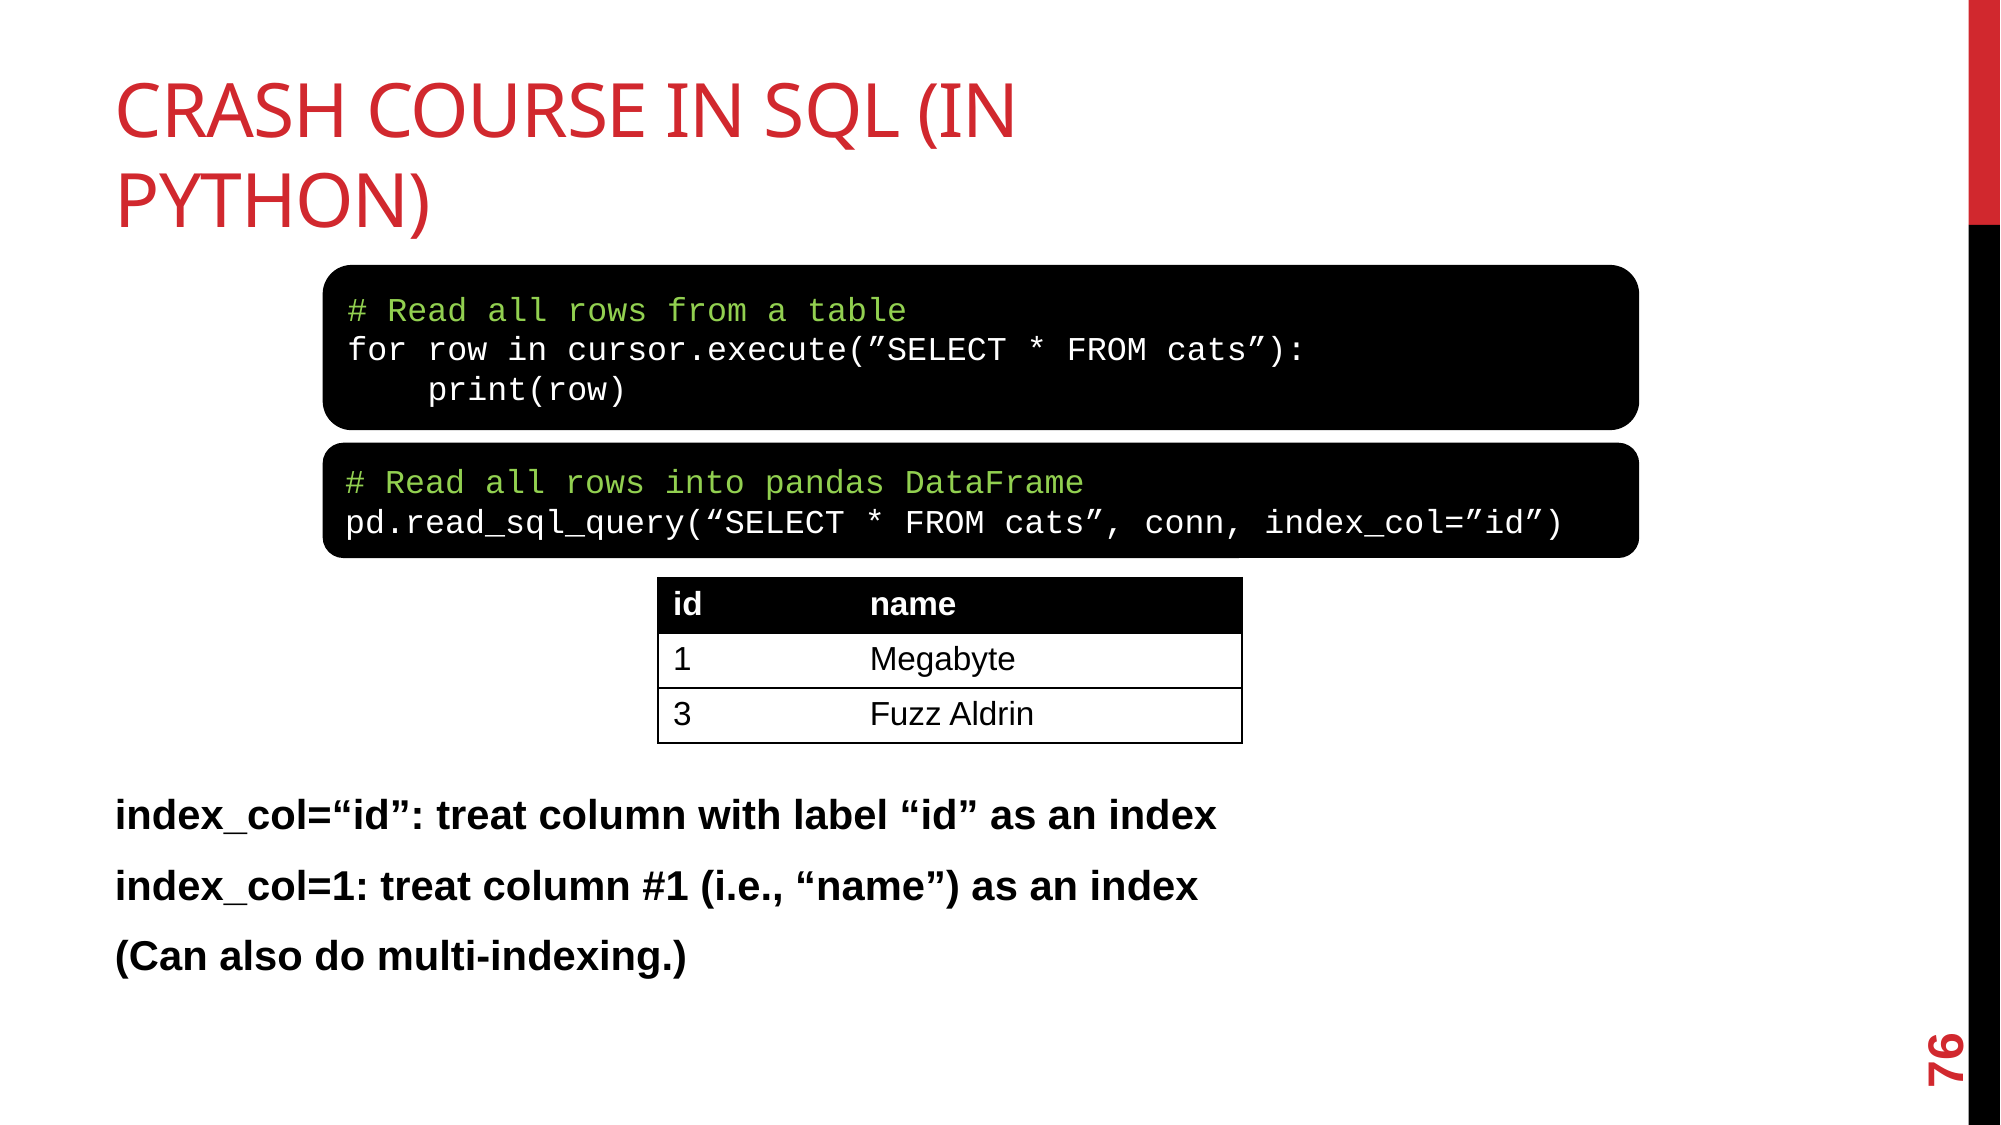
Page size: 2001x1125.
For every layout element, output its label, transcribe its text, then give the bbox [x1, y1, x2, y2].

title Crash Course in SQL (in python) [99, 25, 1367, 250]
text_box # Read all rows into pandas DataFrame pd.read_sql_query(“SELECT * FROM cats”, conn, index_col=”id”) [322, 442, 1640, 559]
table_cell 1 [659, 634, 855, 687]
table_header id [659, 579, 855, 632]
slide_number 76 [1903, 887, 1984, 1104]
list index_col=“id”: treat column with label “id” as an index index_col=1: treat column #1 (i.e., “name”) as an index (Can also do multi-indexing.) [99, 779, 1767, 1005]
table_cell Megabyte [855, 634, 1241, 687]
text_box # Read all rows from a table for row in cursor.execute(”SELECT * FROM cats”): print(row) [322, 264, 1640, 431]
table_cell 3 [659, 689, 855, 742]
table_header name [855, 579, 1241, 632]
table_cell Fuzz Aldrin [855, 689, 1241, 742]
